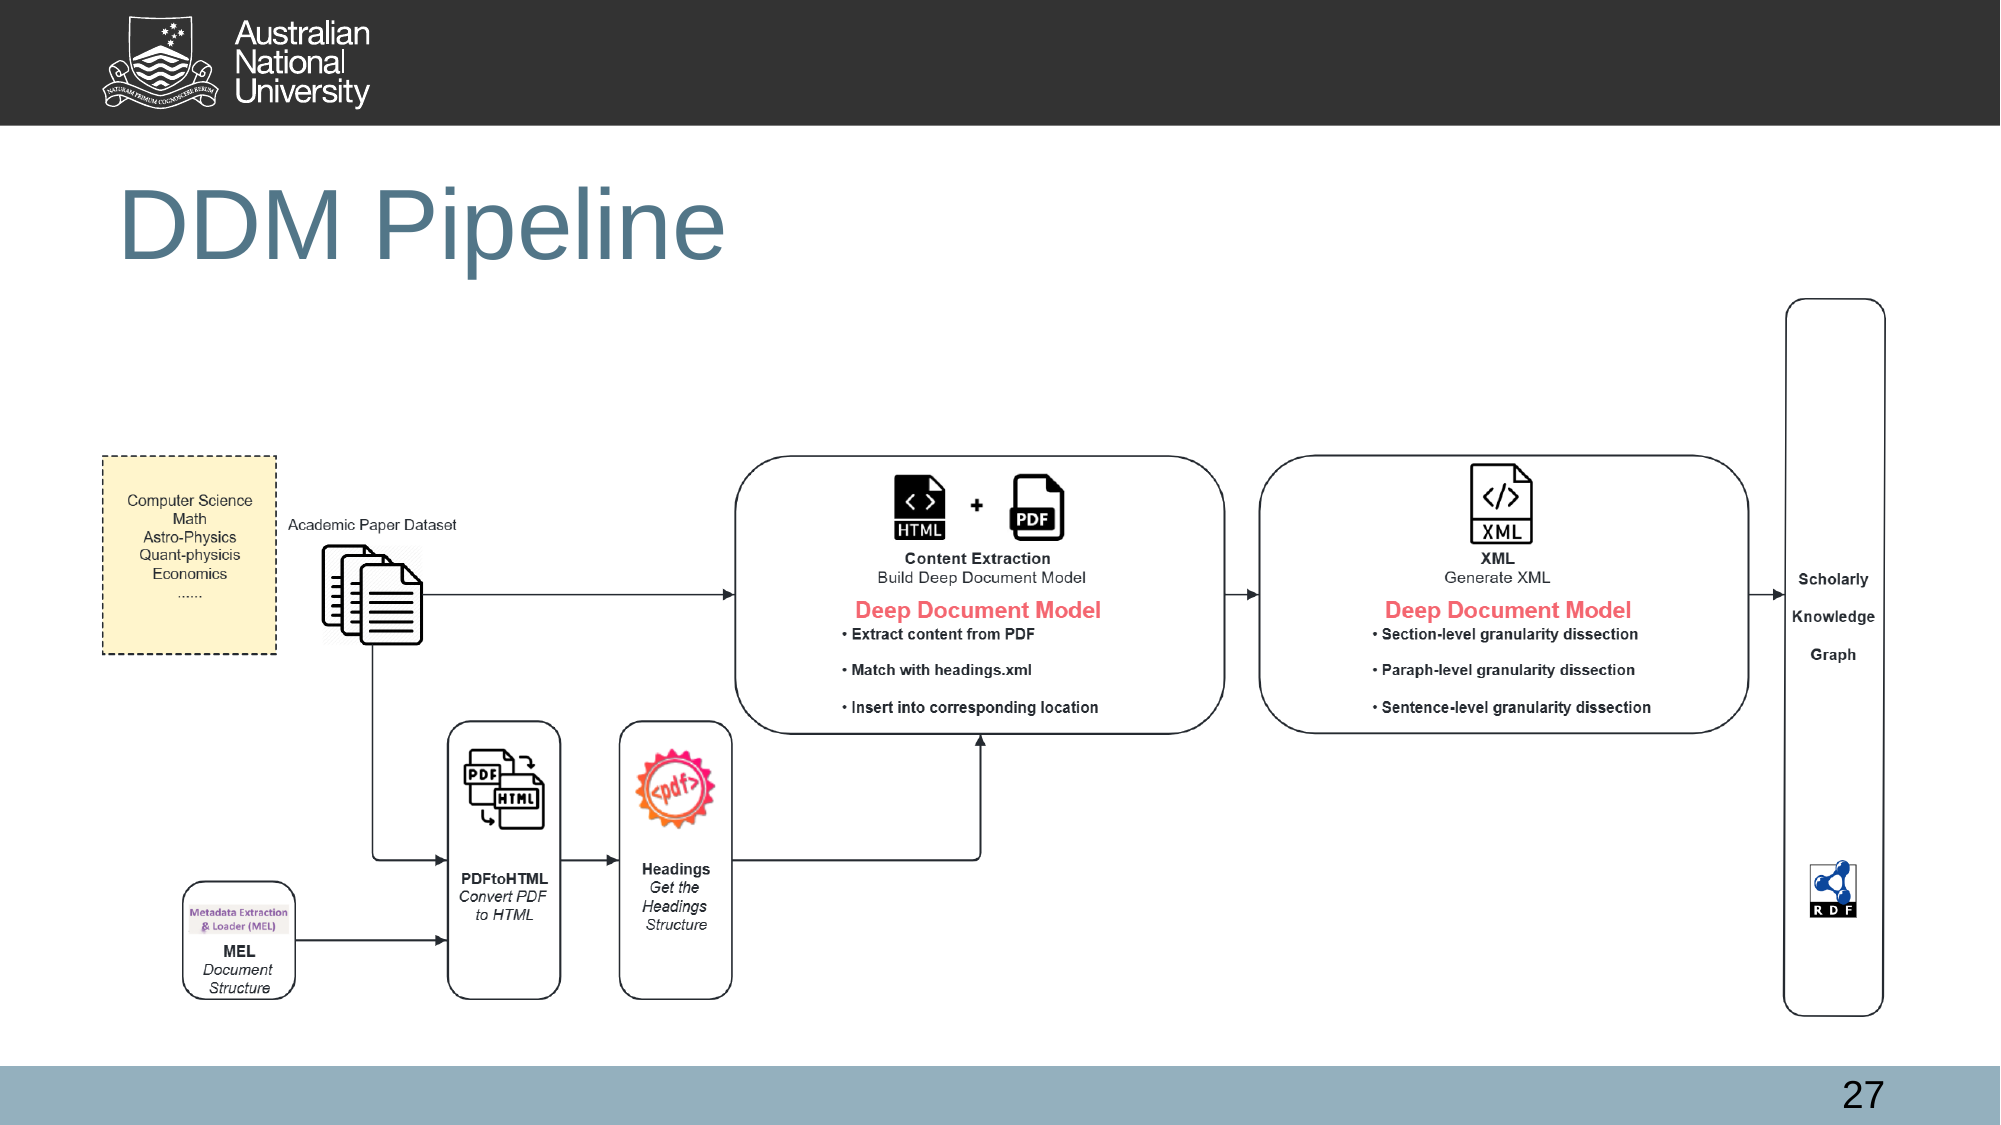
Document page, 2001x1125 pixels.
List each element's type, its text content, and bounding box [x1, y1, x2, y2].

slide_number 27 [1771, 1062, 1900, 1098]
title DDM Pipeline [102, 125, 1903, 277]
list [5, 281, 1981, 1034]
